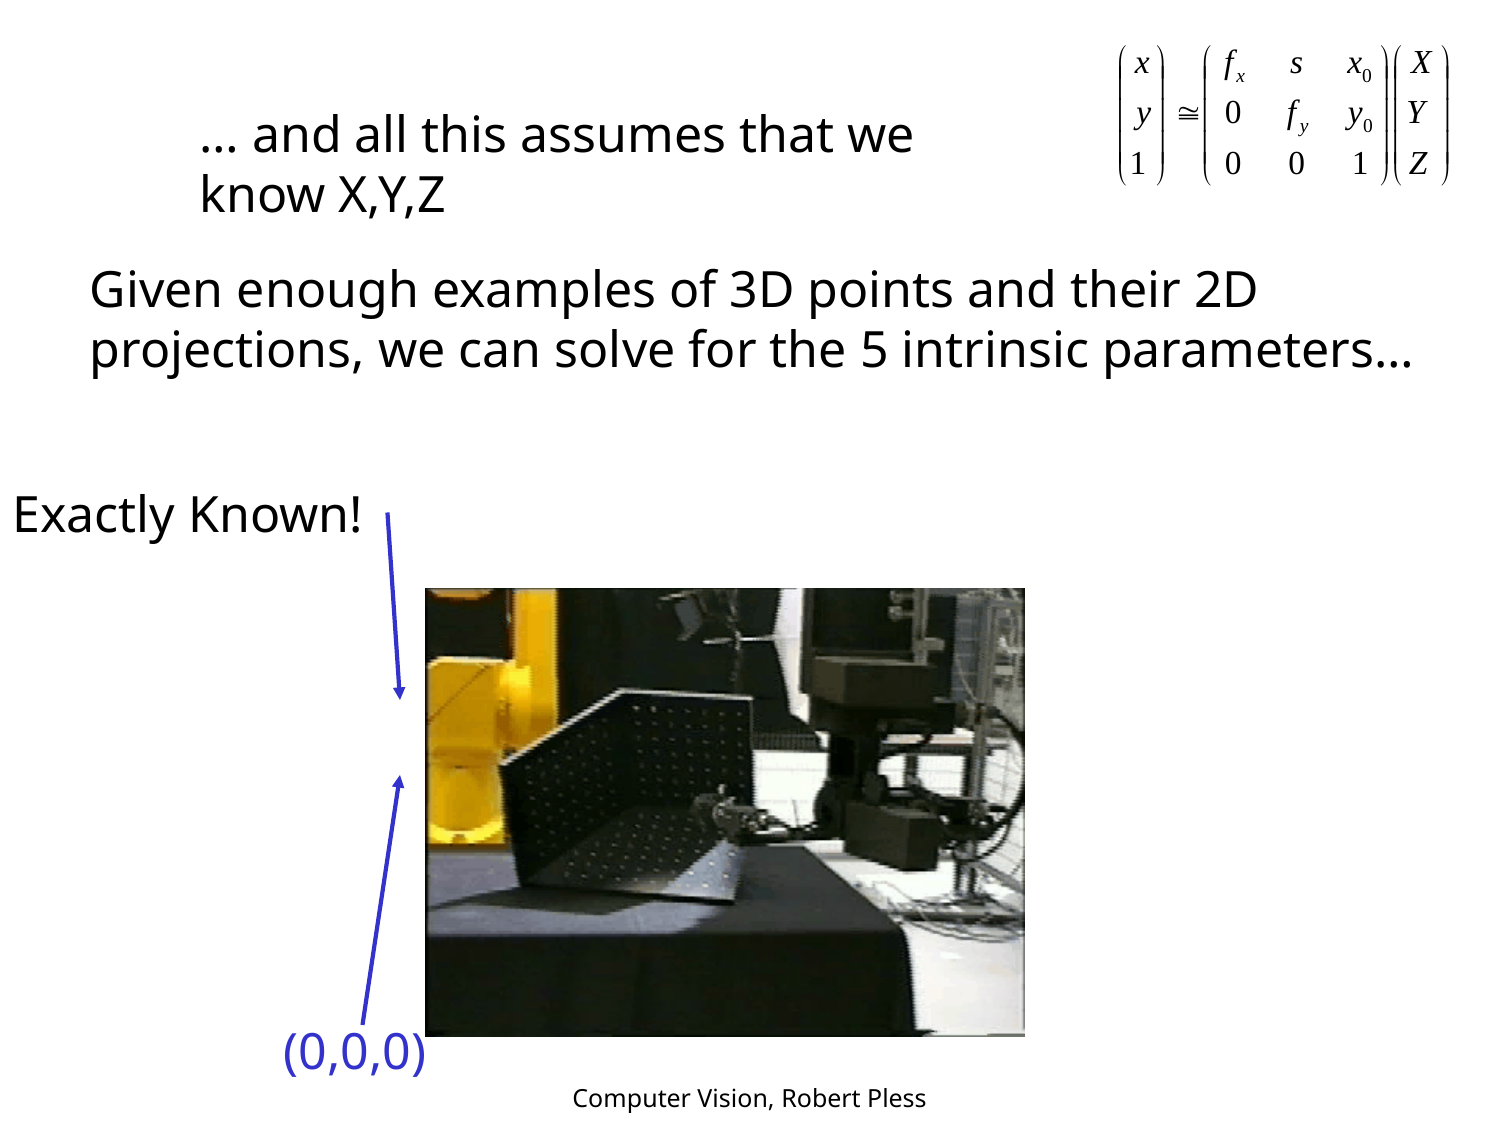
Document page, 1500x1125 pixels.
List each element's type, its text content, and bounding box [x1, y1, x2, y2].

text_box … and all this assumes that we know X,Y,Z [184, 95, 988, 230]
text_box Given enough examples of 3D points and their 2D projections, we can solve for the 5 intrinsic parameters… [75, 249, 1453, 445]
text_box Exactly Known! [0, 474, 378, 550]
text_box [1112, 37, 1459, 194]
text_box [387, 512, 406, 700]
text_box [424, 587, 1026, 1038]
footer Computer Vision, Robert Pless [0, 1074, 1500, 1125]
text_box [362, 774, 405, 1025]
text_box (0,0,0) [269, 1012, 442, 1088]
